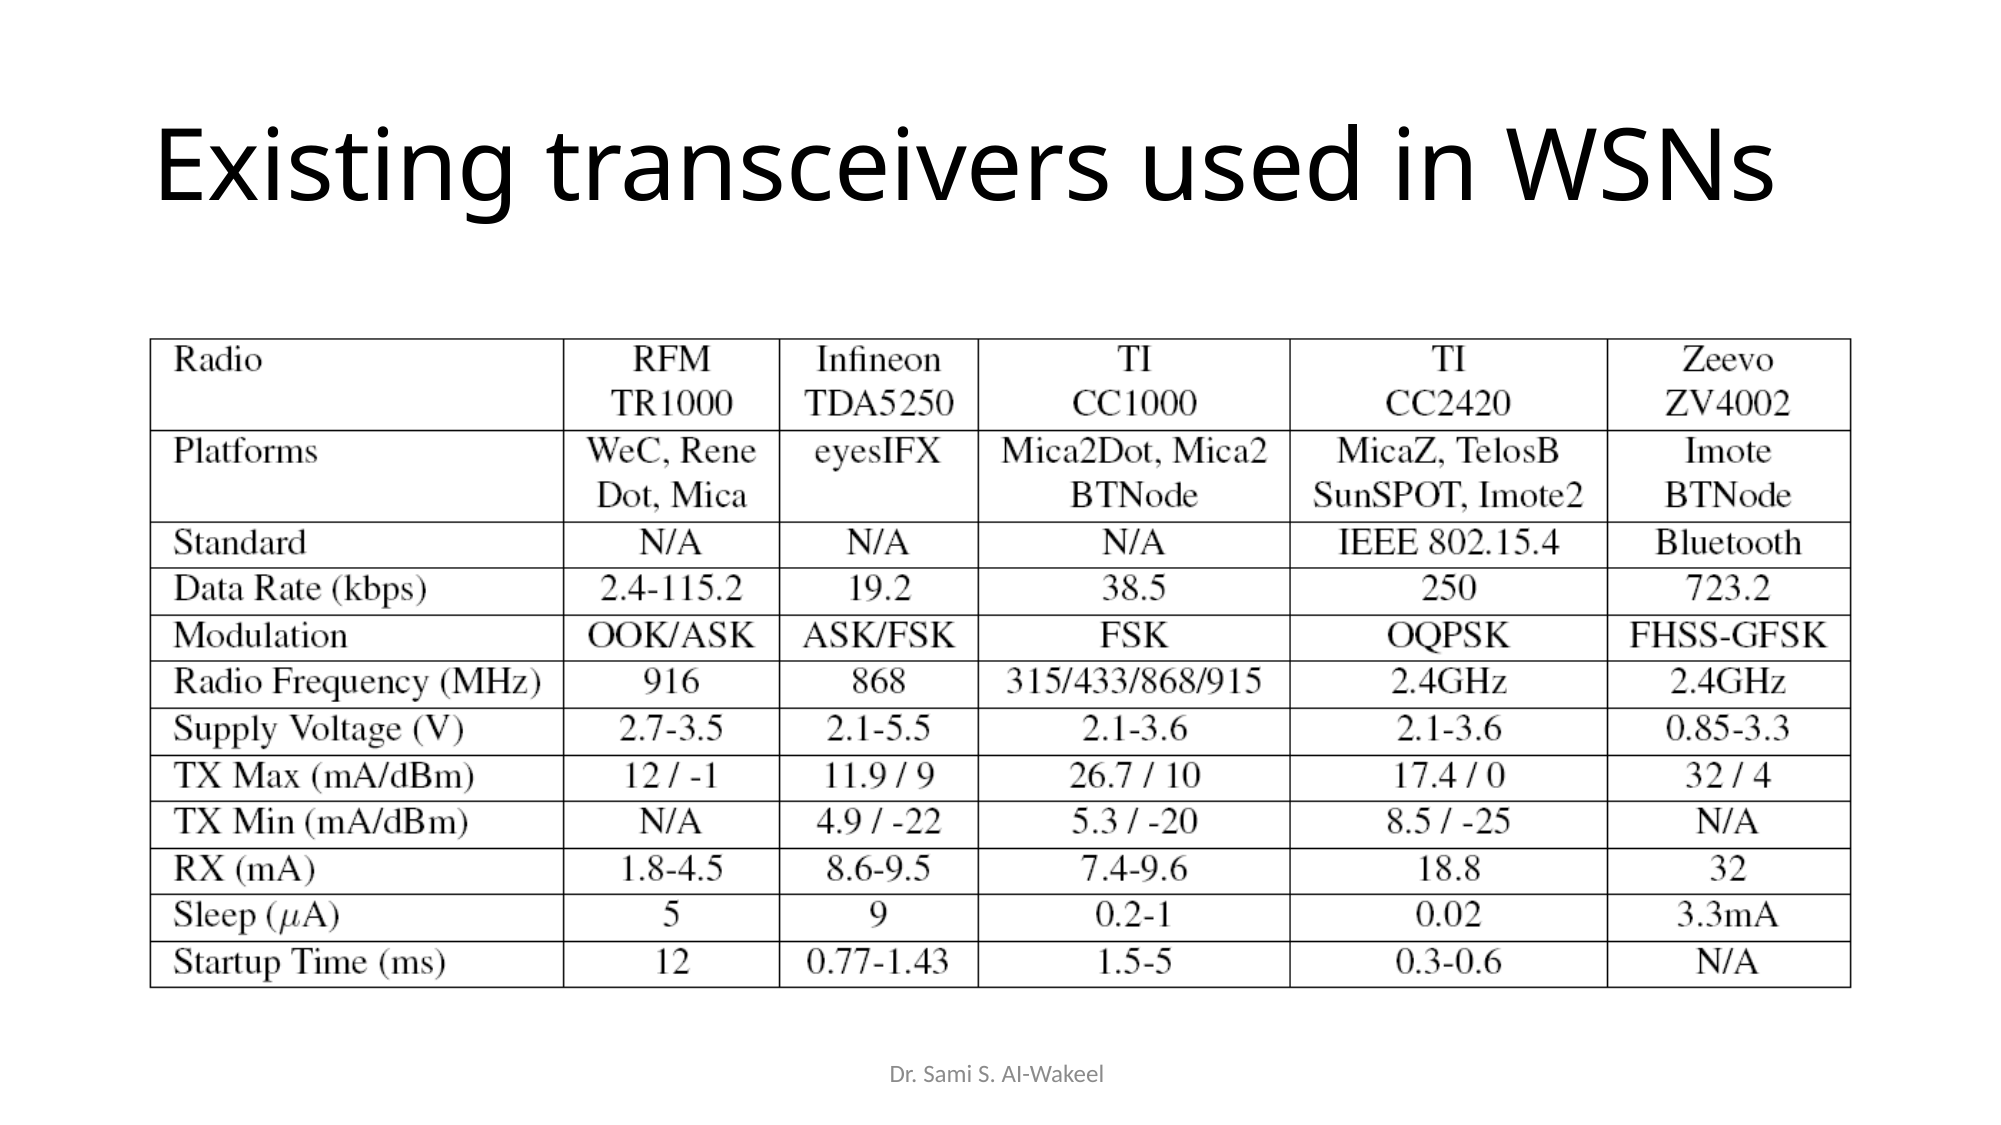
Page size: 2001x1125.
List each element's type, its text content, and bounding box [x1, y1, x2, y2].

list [137, 327, 1863, 1004]
footer Dr. Sami S. AI-Wakeel [662, 1042, 1338, 1103]
title Existing transceivers used in WSNs [137, 59, 1863, 278]
